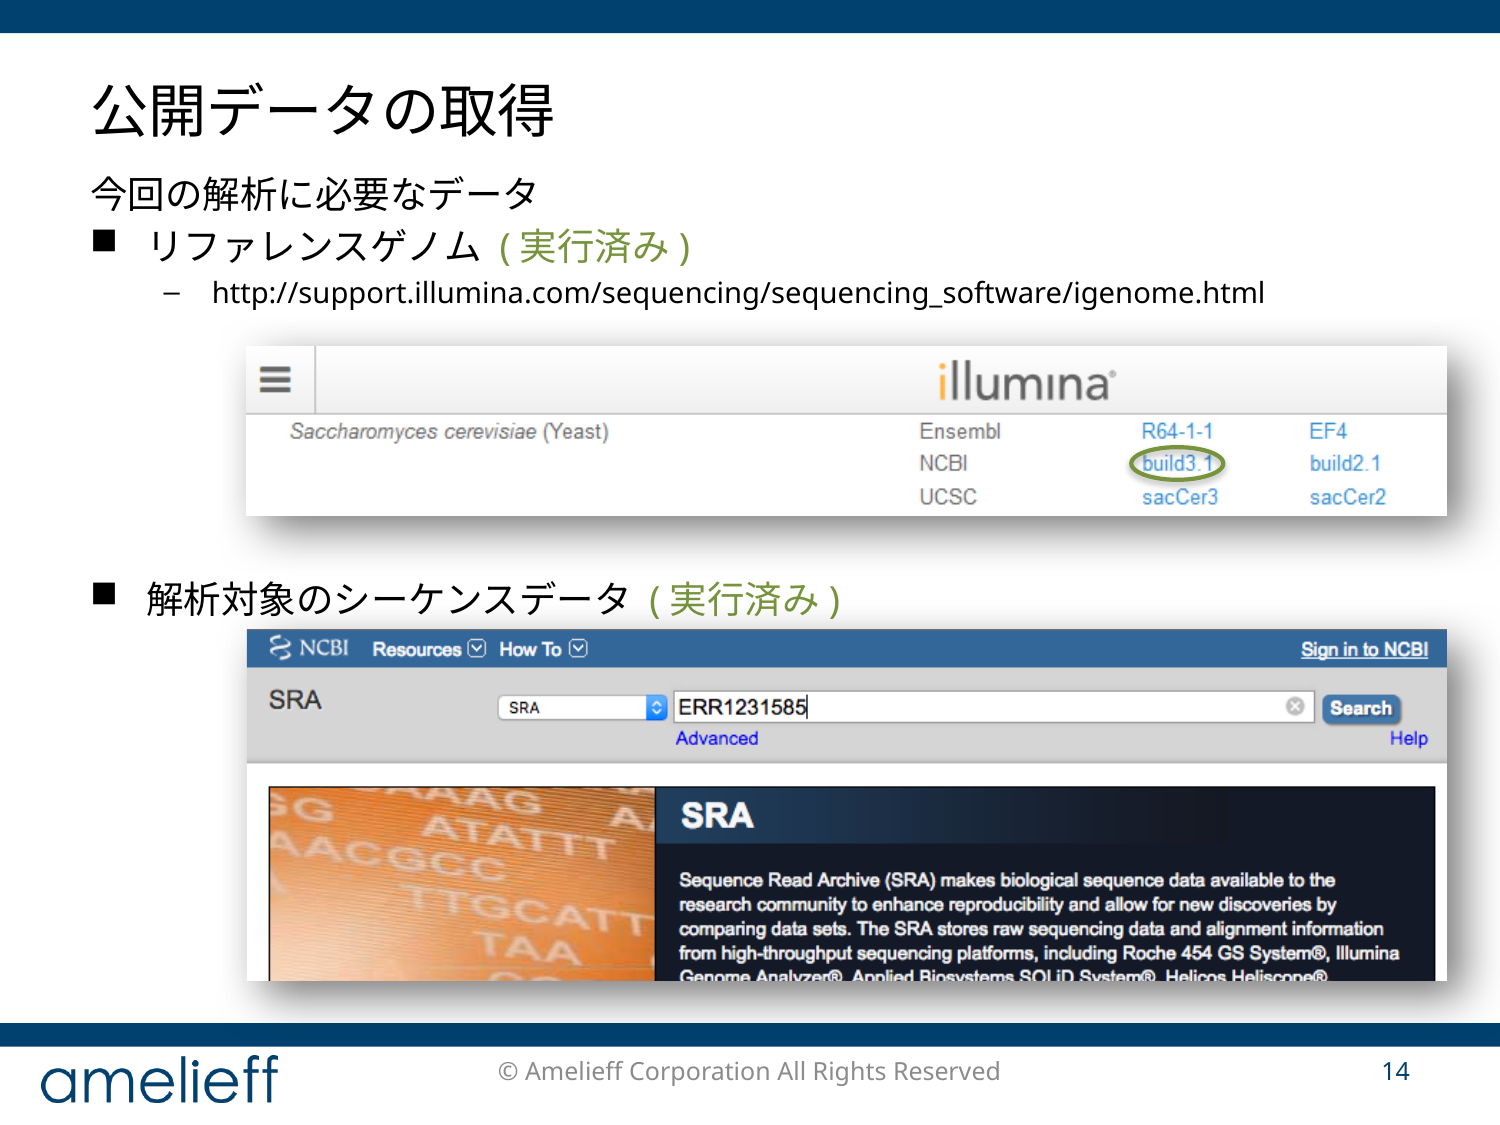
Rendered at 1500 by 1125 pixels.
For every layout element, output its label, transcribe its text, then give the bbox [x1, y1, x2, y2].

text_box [246, 345, 1448, 516]
footer © Amelieff Corporation All Rights Reserved [431, 1042, 1069, 1103]
list 今回の解析に必要なデータ リファレンスゲノム (実行済み) http://support.illumina.com/sequencing/sequencing_software/igenome.html [75, 173, 1425, 365]
picture [41, 1055, 278, 1103]
title 公開データの取得 [75, 45, 1425, 173]
picture [246, 629, 1448, 981]
text_box 解析対象のシーケンスデータ (実行済み) [74, 568, 1425, 929]
slide_number 14 [1074, 1042, 1425, 1103]
